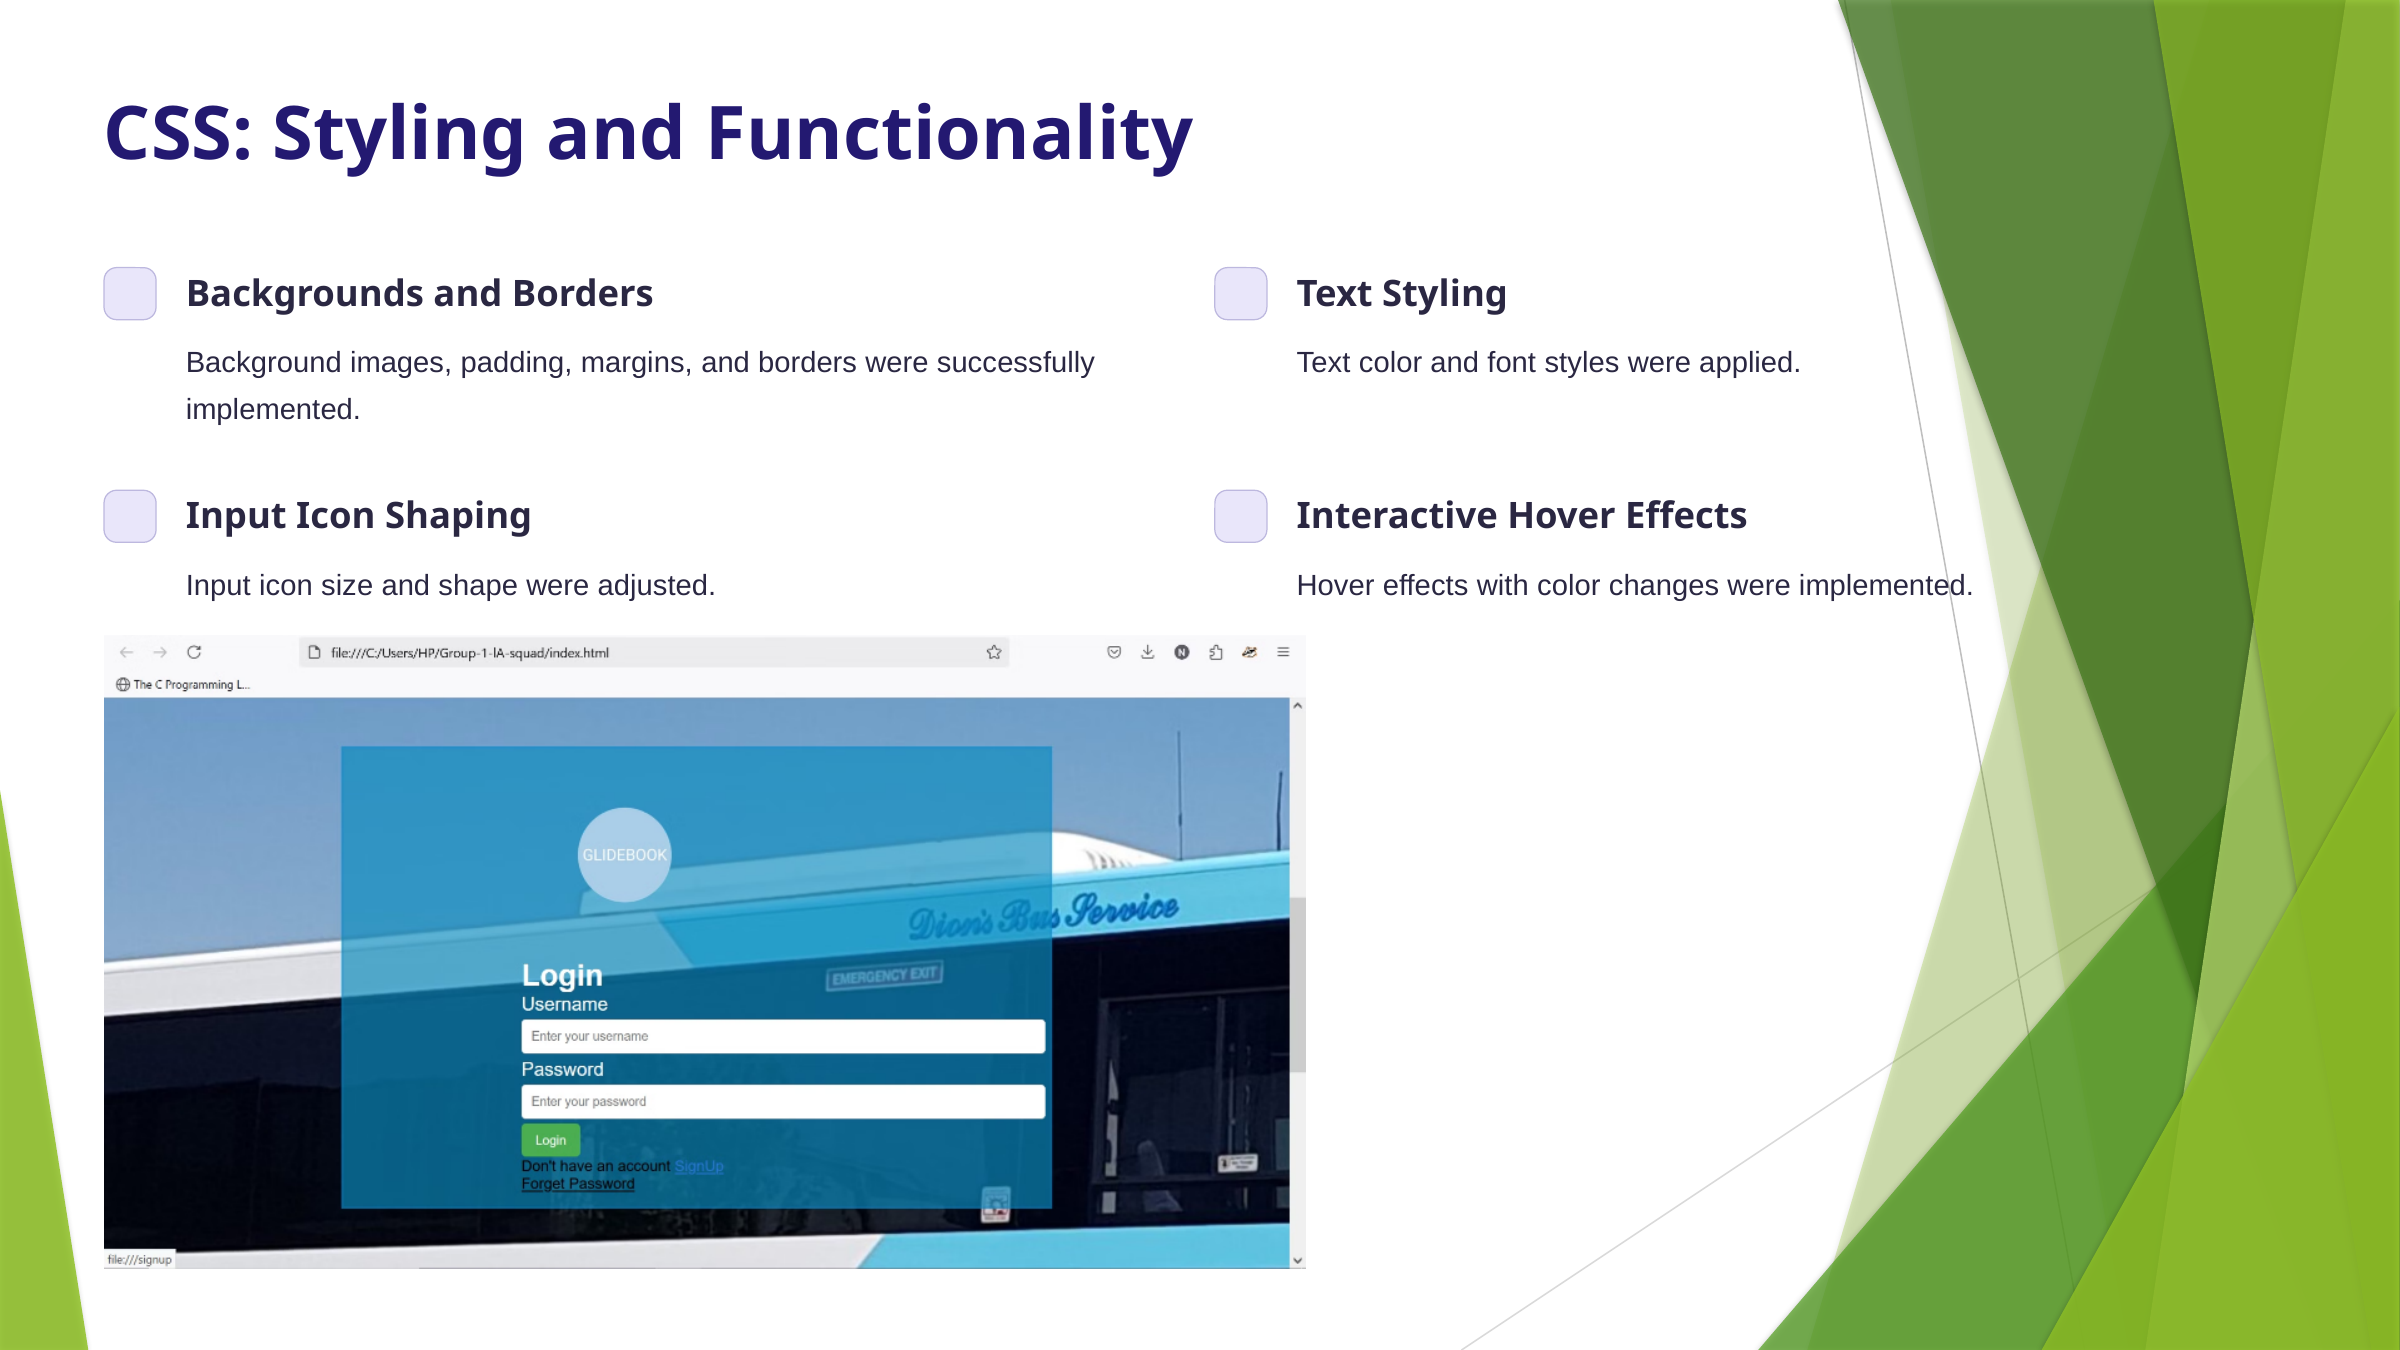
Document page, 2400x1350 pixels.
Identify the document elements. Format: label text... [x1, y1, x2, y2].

text_box Backgrounds and Borders [185, 267, 631, 314]
text_box Text color and font styles were applied. [1296, 331, 2296, 380]
text_box [103, 267, 157, 320]
text_box [1214, 490, 1267, 543]
text_box CSS: Styling and Functionality [104, 81, 1141, 175]
text_box Text Styling [1296, 267, 1669, 314]
text_box Input Icon Shaping [185, 490, 558, 537]
text_box Input icon size and shape were adjusted. [185, 554, 1186, 603]
picture [103, 635, 1307, 1269]
text_box [1214, 267, 1267, 320]
text_box [103, 490, 157, 543]
text_box Background images, padding, margins, and borders were successfully implemented. [185, 331, 1186, 427]
text_box Interactive Hover Effects [1296, 490, 1734, 537]
text_box Hover effects with color changes were implemented. [1296, 554, 2296, 603]
